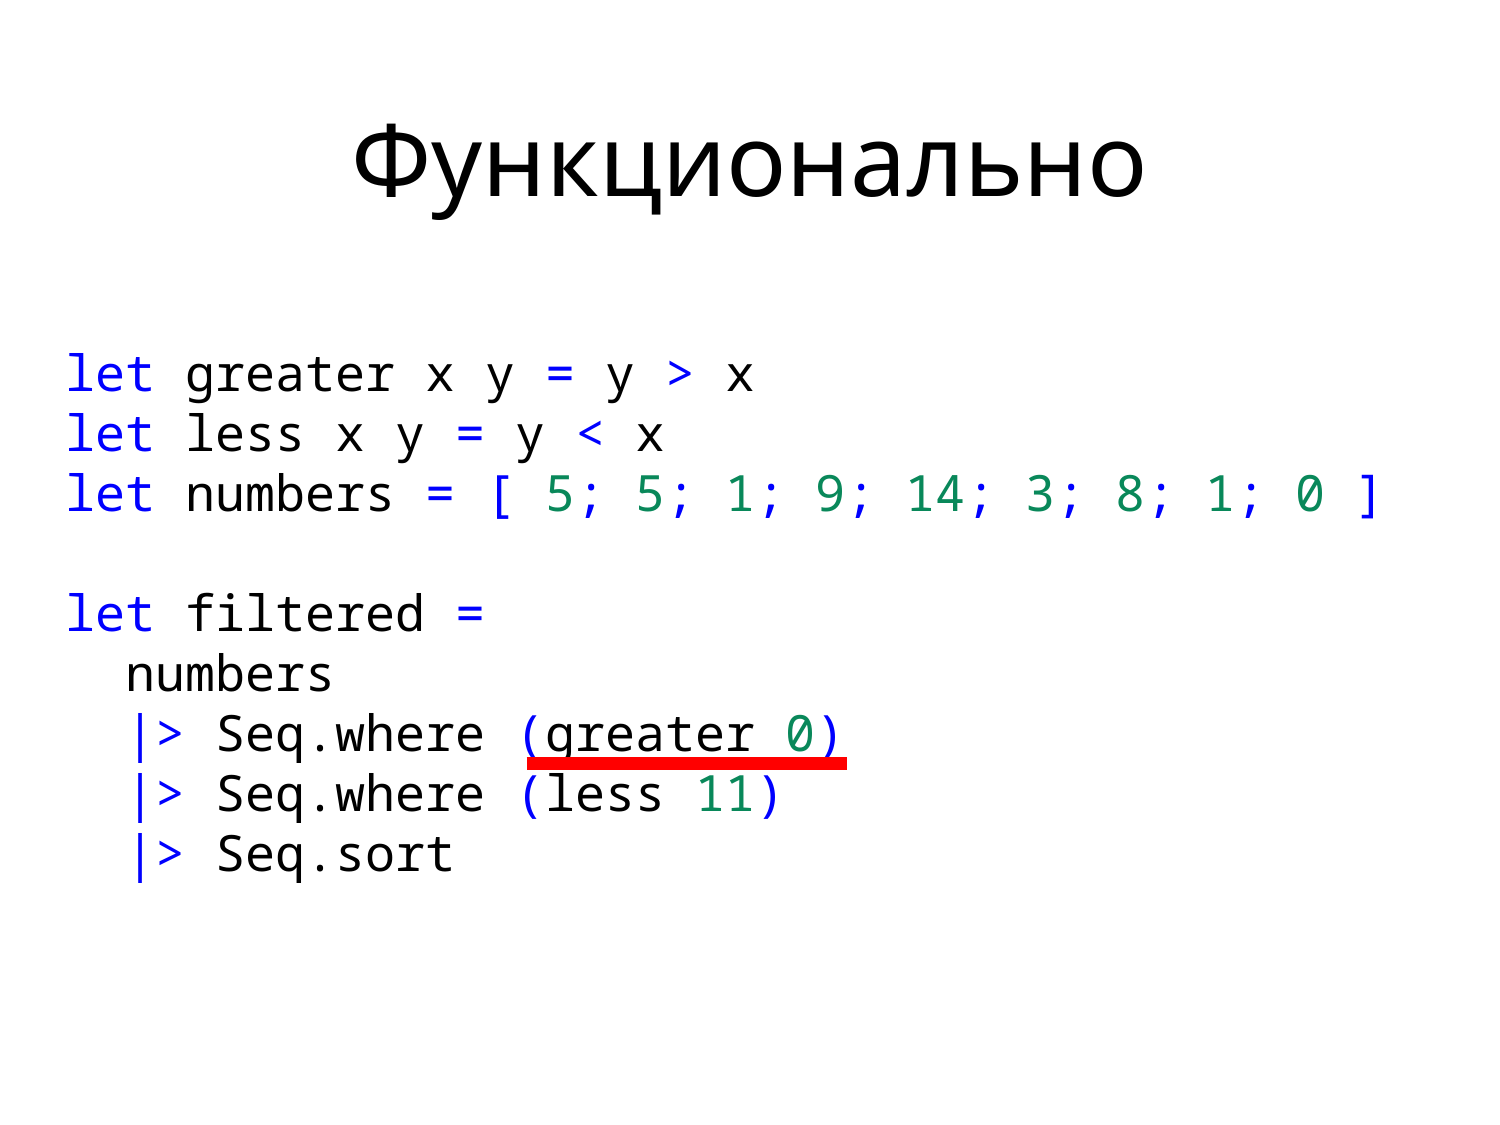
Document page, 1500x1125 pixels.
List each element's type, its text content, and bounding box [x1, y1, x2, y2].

text_box let greater x y = y > x let less x y = y < x let numbers = [ 5; 5; 1; 9; 14; 3; 8; 1; 0 ] let filtered = numbers |> Seq.where (greater 0) |> Seq.where (less 11) |> Seq.sort [50, 333, 1450, 889]
text_box Функционально [336, 88, 1164, 224]
